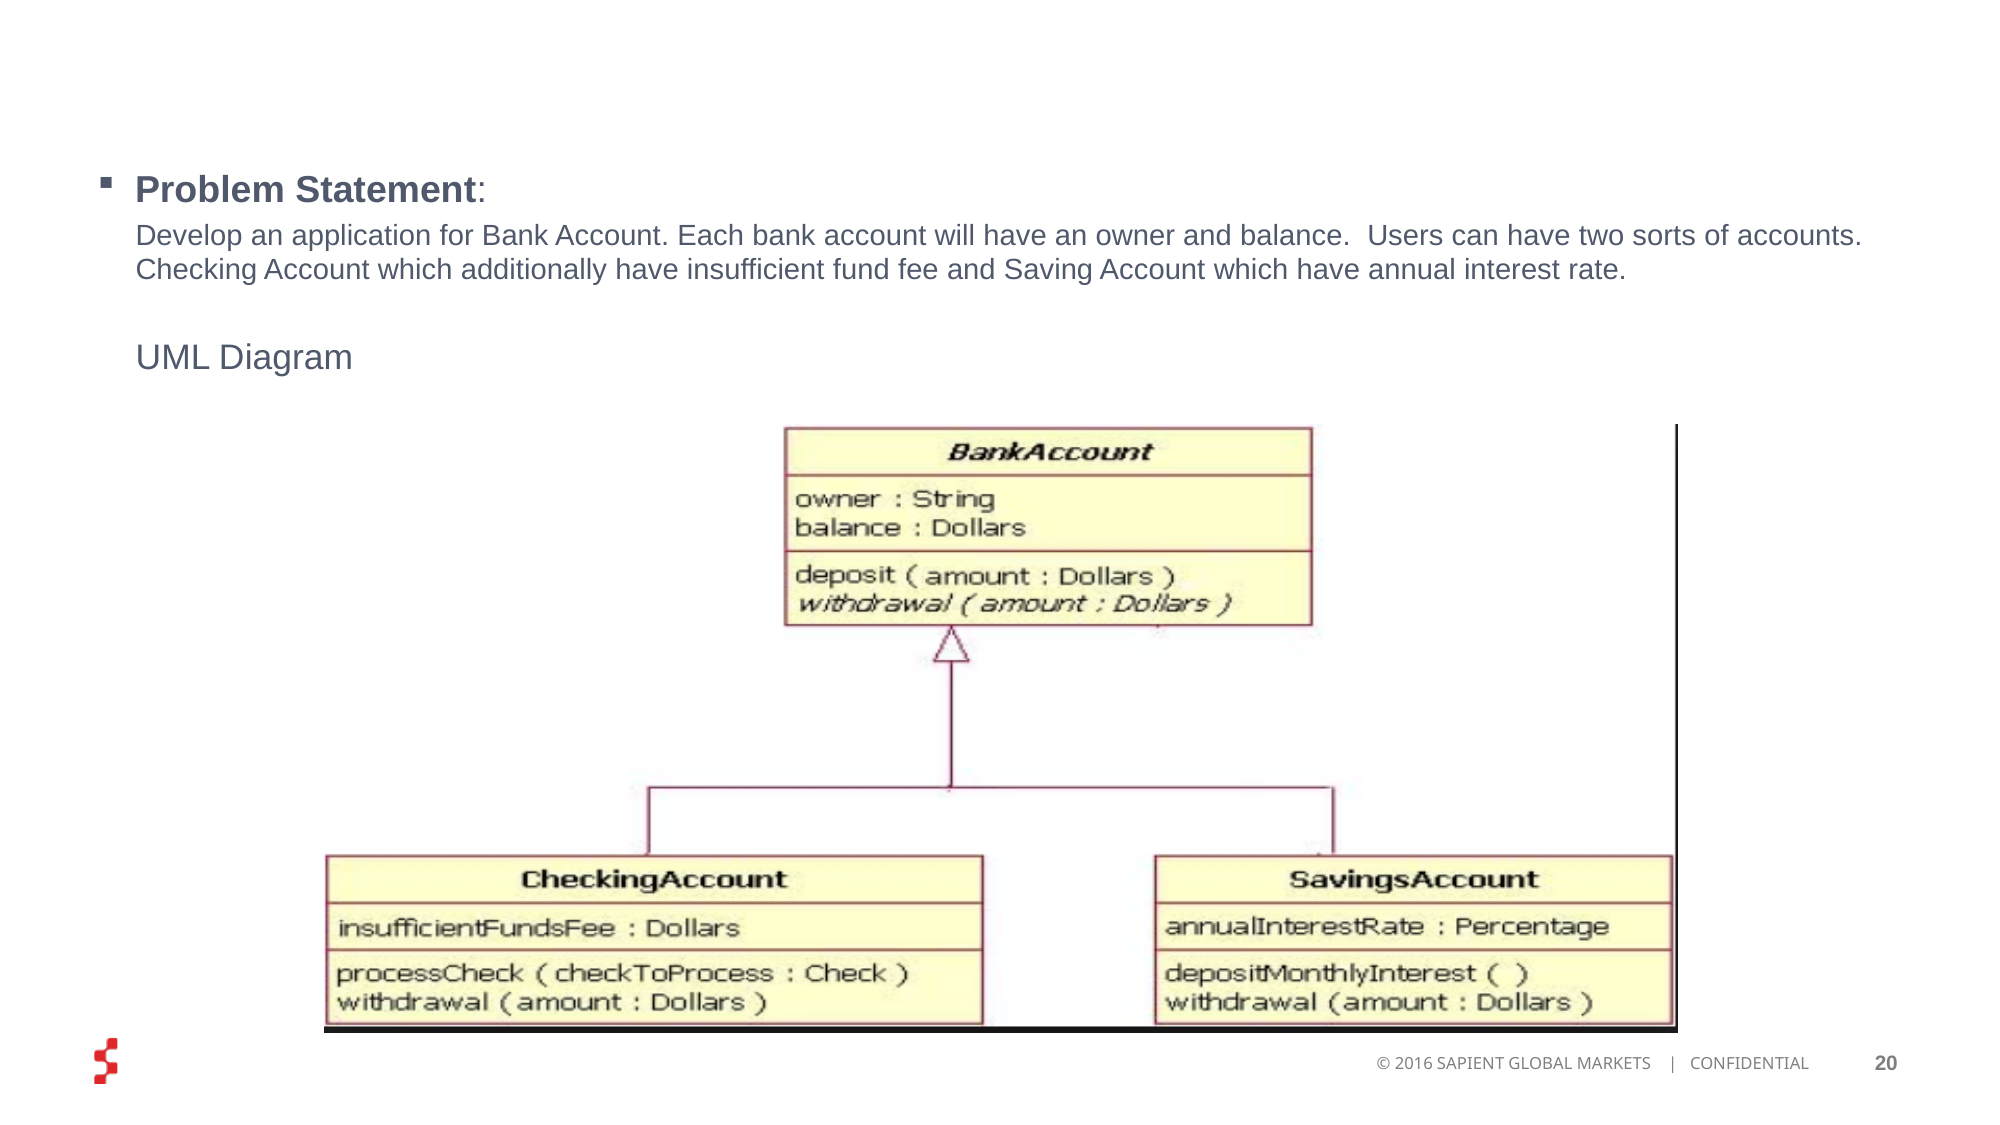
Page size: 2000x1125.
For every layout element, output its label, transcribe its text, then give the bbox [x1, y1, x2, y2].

list Problem Statement: Develop an application for Bank Account. Each bank account will have an owner and balance. Users can have two sorts of accounts. Checking Account which additionally have insufficient fund fee and Saving Account which have annual interest rate. UML Diagram [97, 112, 1967, 1025]
picture [323, 424, 1679, 1033]
